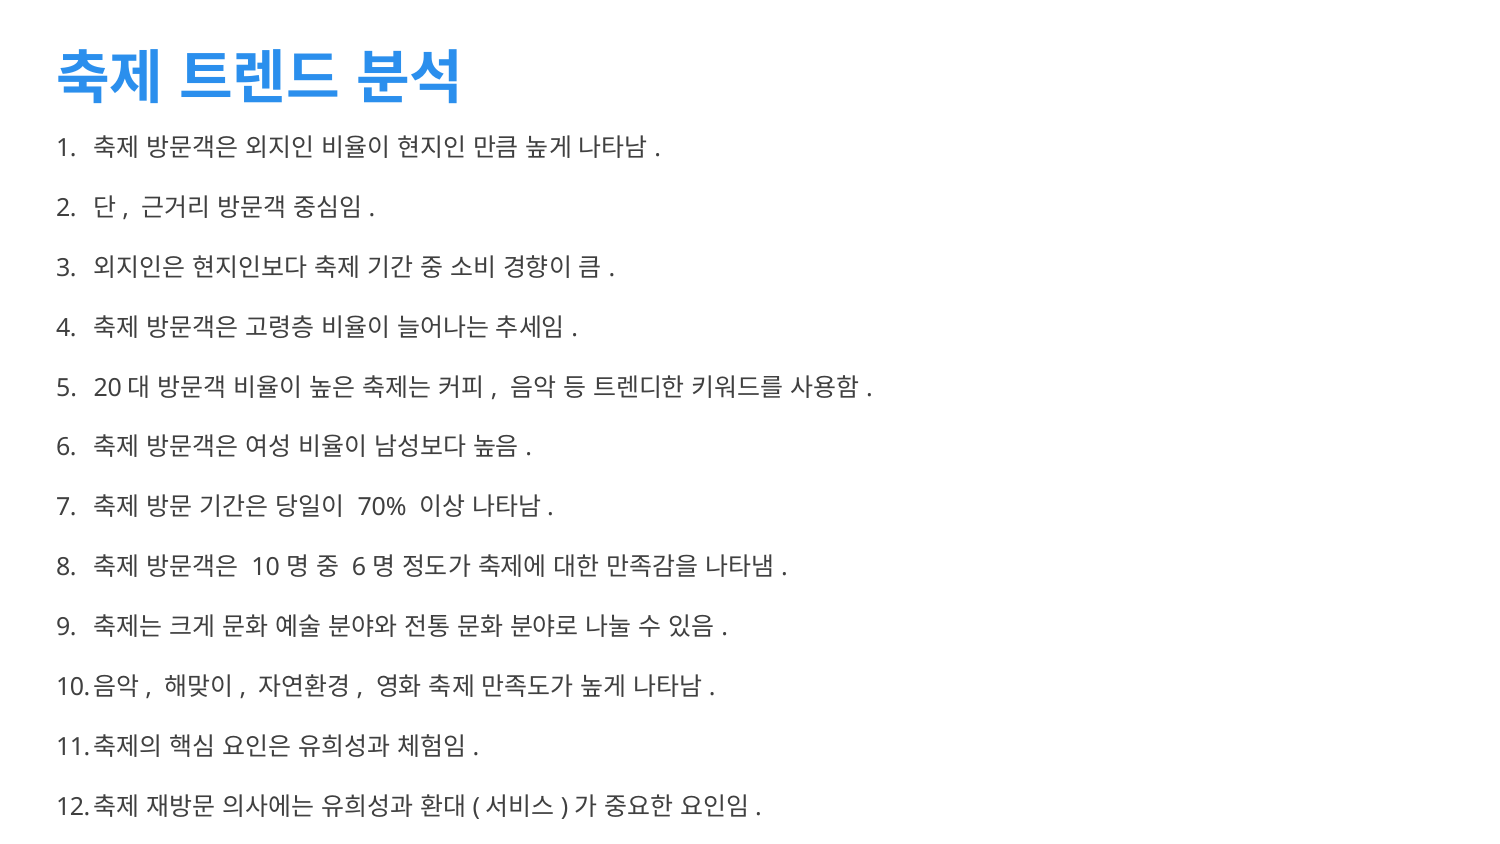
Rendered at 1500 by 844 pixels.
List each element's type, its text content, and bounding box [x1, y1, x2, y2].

text_box 축제 방문객은 외지인 비율이 현지인 만큼 높게 나타남. 단, 근거리 방문객 중심임. 외지인은 현지인보다 축제 기간 중 소비 경향이 큼. 축제 방문객은 고령층 비율이 늘어나는 추세임. 20대 방문객 비율이 높은 축제는 커피, 음악 등 트렌디한 키워드를 사용함. 축제 방문객은 여성 비율이 남성보다 높음. 축제 방문 기간은 당일이 70% 이상 나타남. 축제 방문객은 10명 중 6명 정도가 축제에 대한 만족감을 나타냄. 축제는 크게 문화 예술 분야와 전통 문화 분야로 나눌 수 있음. 음악, 해맞이, 자연환경, 영화 축제 만족도가 높게 나타남. 축제의 핵심 요인은 유희성과 체험임. 축제 재방문 의사에는 유희성과 환대(서비스)가 중요한 요인임. [41, 124, 1377, 828]
text_box 축제 트렌드 분석 [41, 0, 514, 124]
